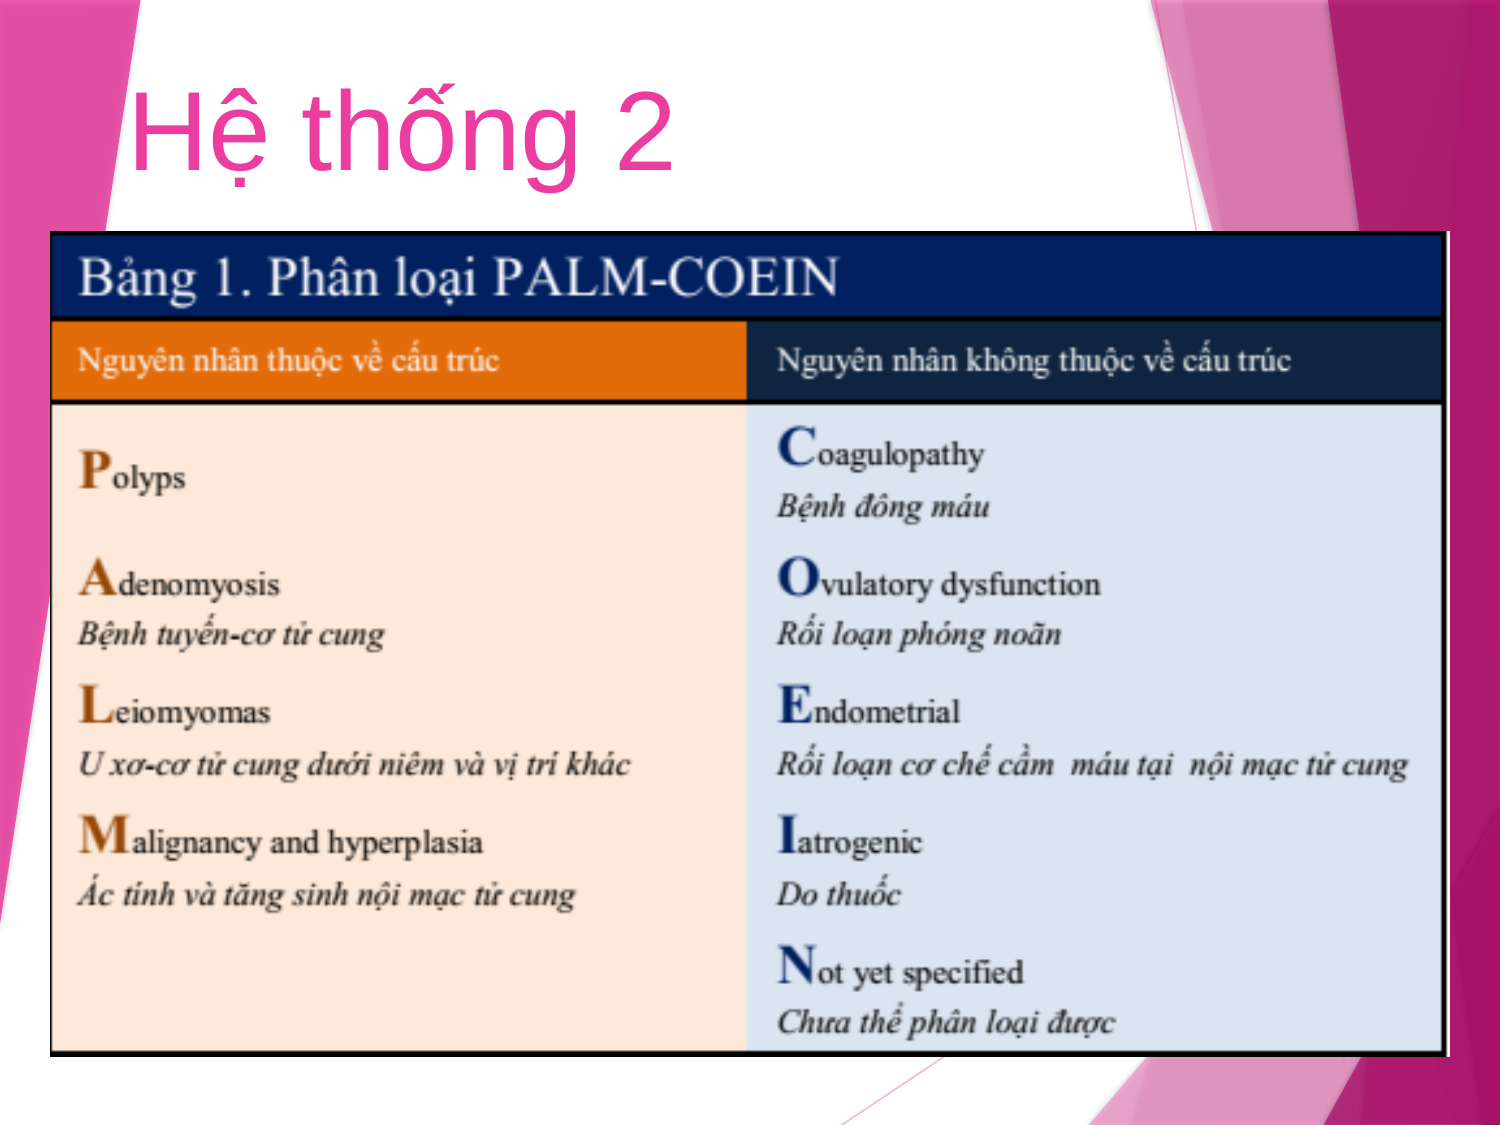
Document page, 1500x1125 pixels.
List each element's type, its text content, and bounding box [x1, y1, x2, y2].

title Hệ thống 2 [112, 42, 1403, 200]
picture [49, 231, 1451, 1057]
